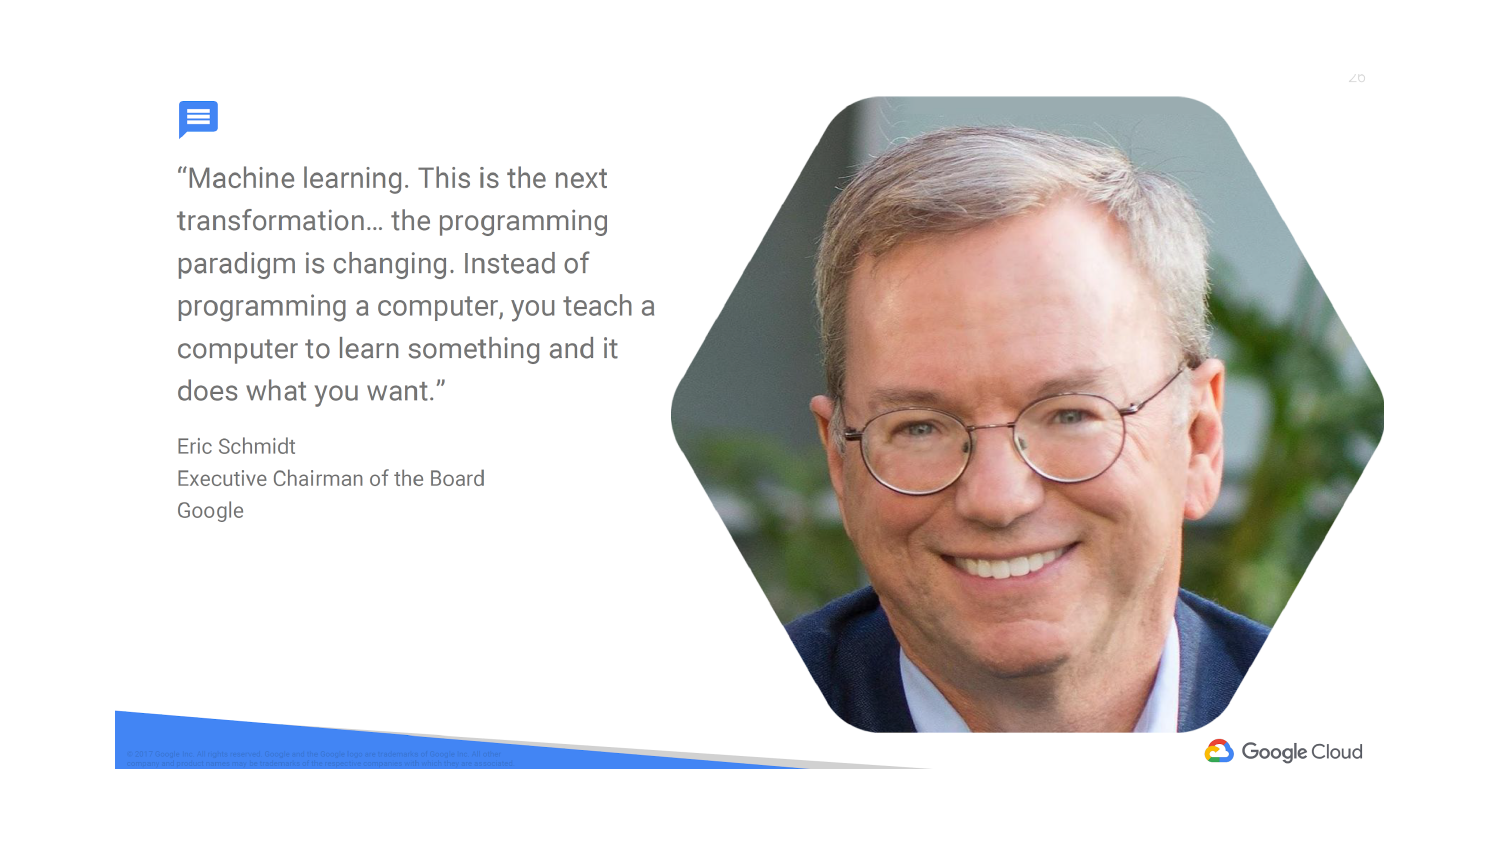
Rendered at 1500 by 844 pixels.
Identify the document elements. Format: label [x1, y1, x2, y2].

picture [115, 74, 1385, 770]
